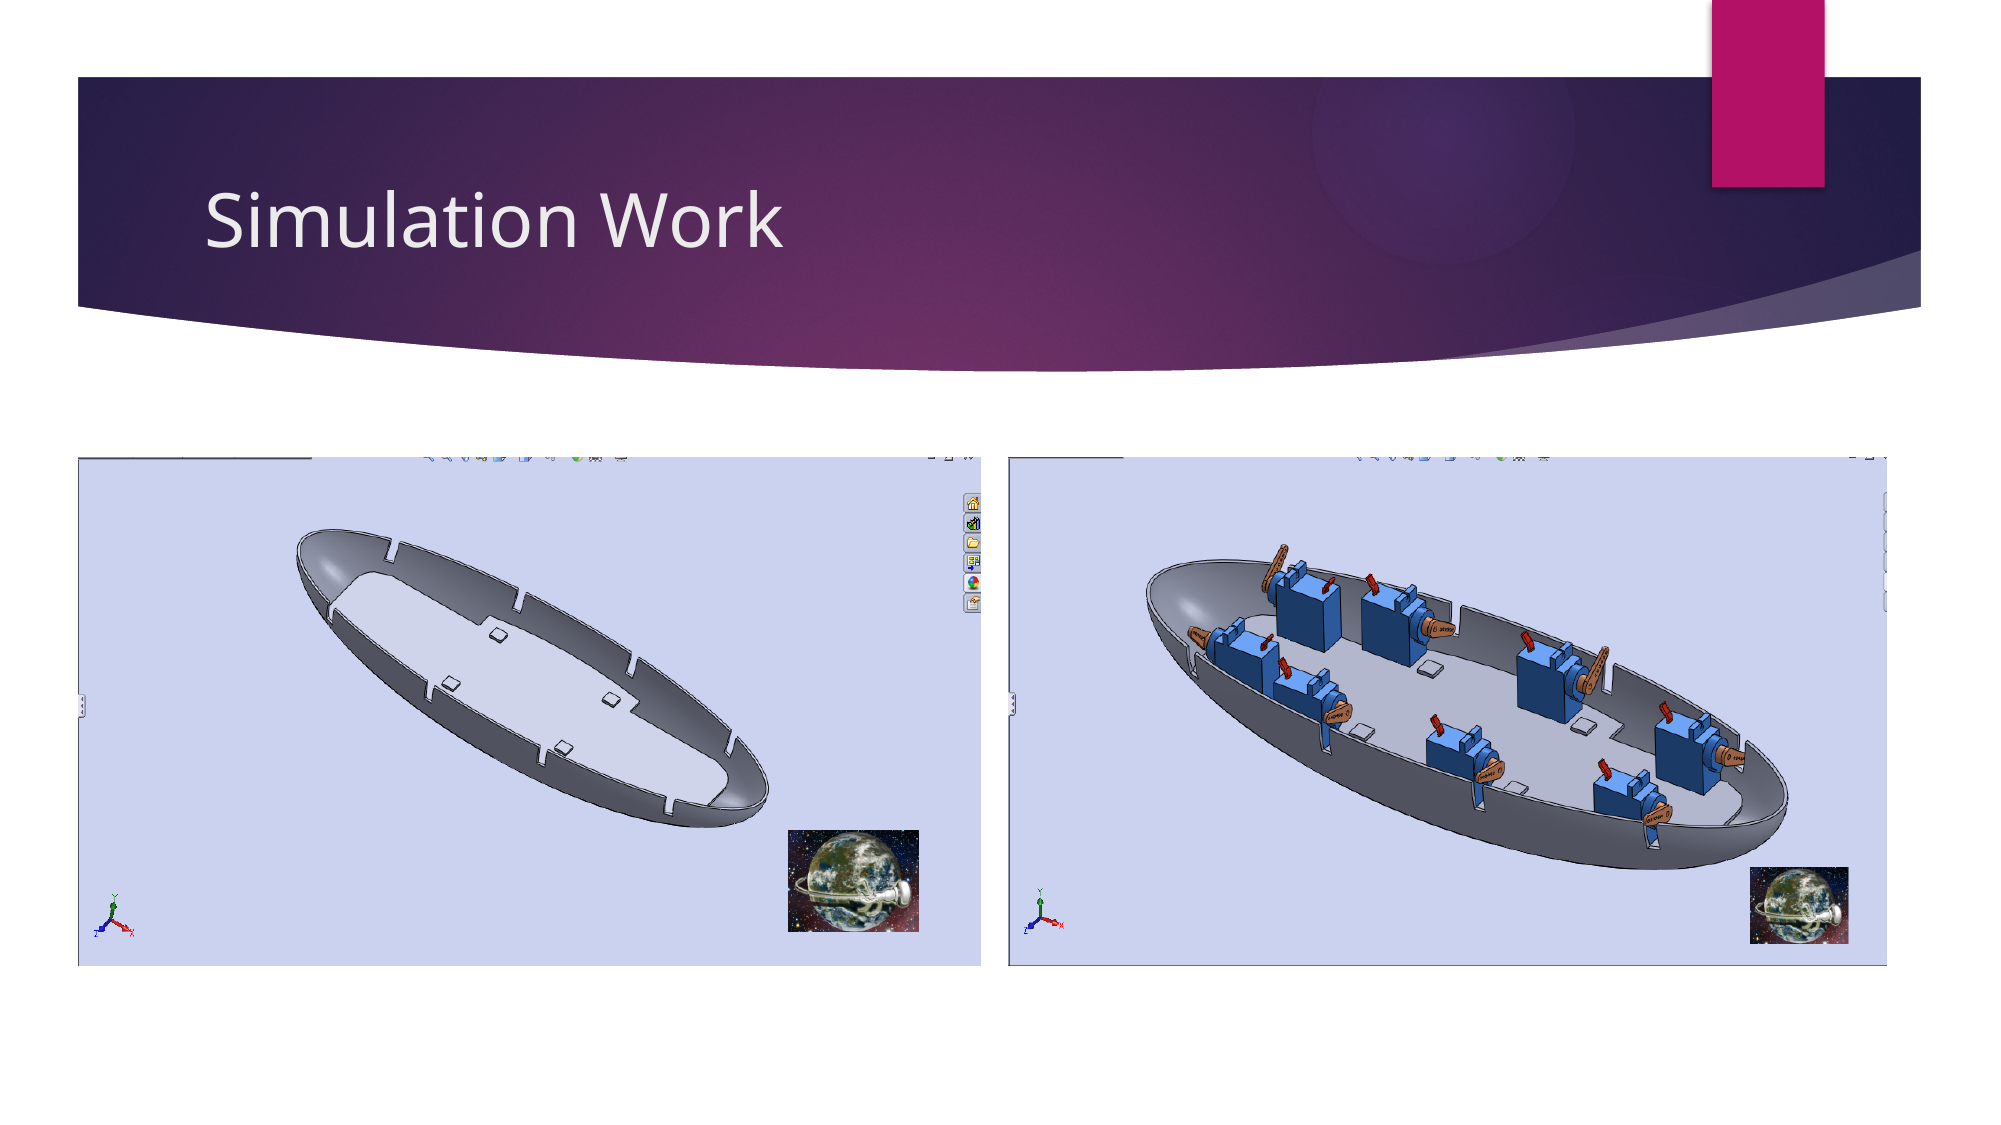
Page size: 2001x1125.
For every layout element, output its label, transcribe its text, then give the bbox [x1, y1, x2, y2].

title Simulation Work [189, 159, 1627, 276]
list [1008, 457, 1888, 967]
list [78, 457, 982, 967]
